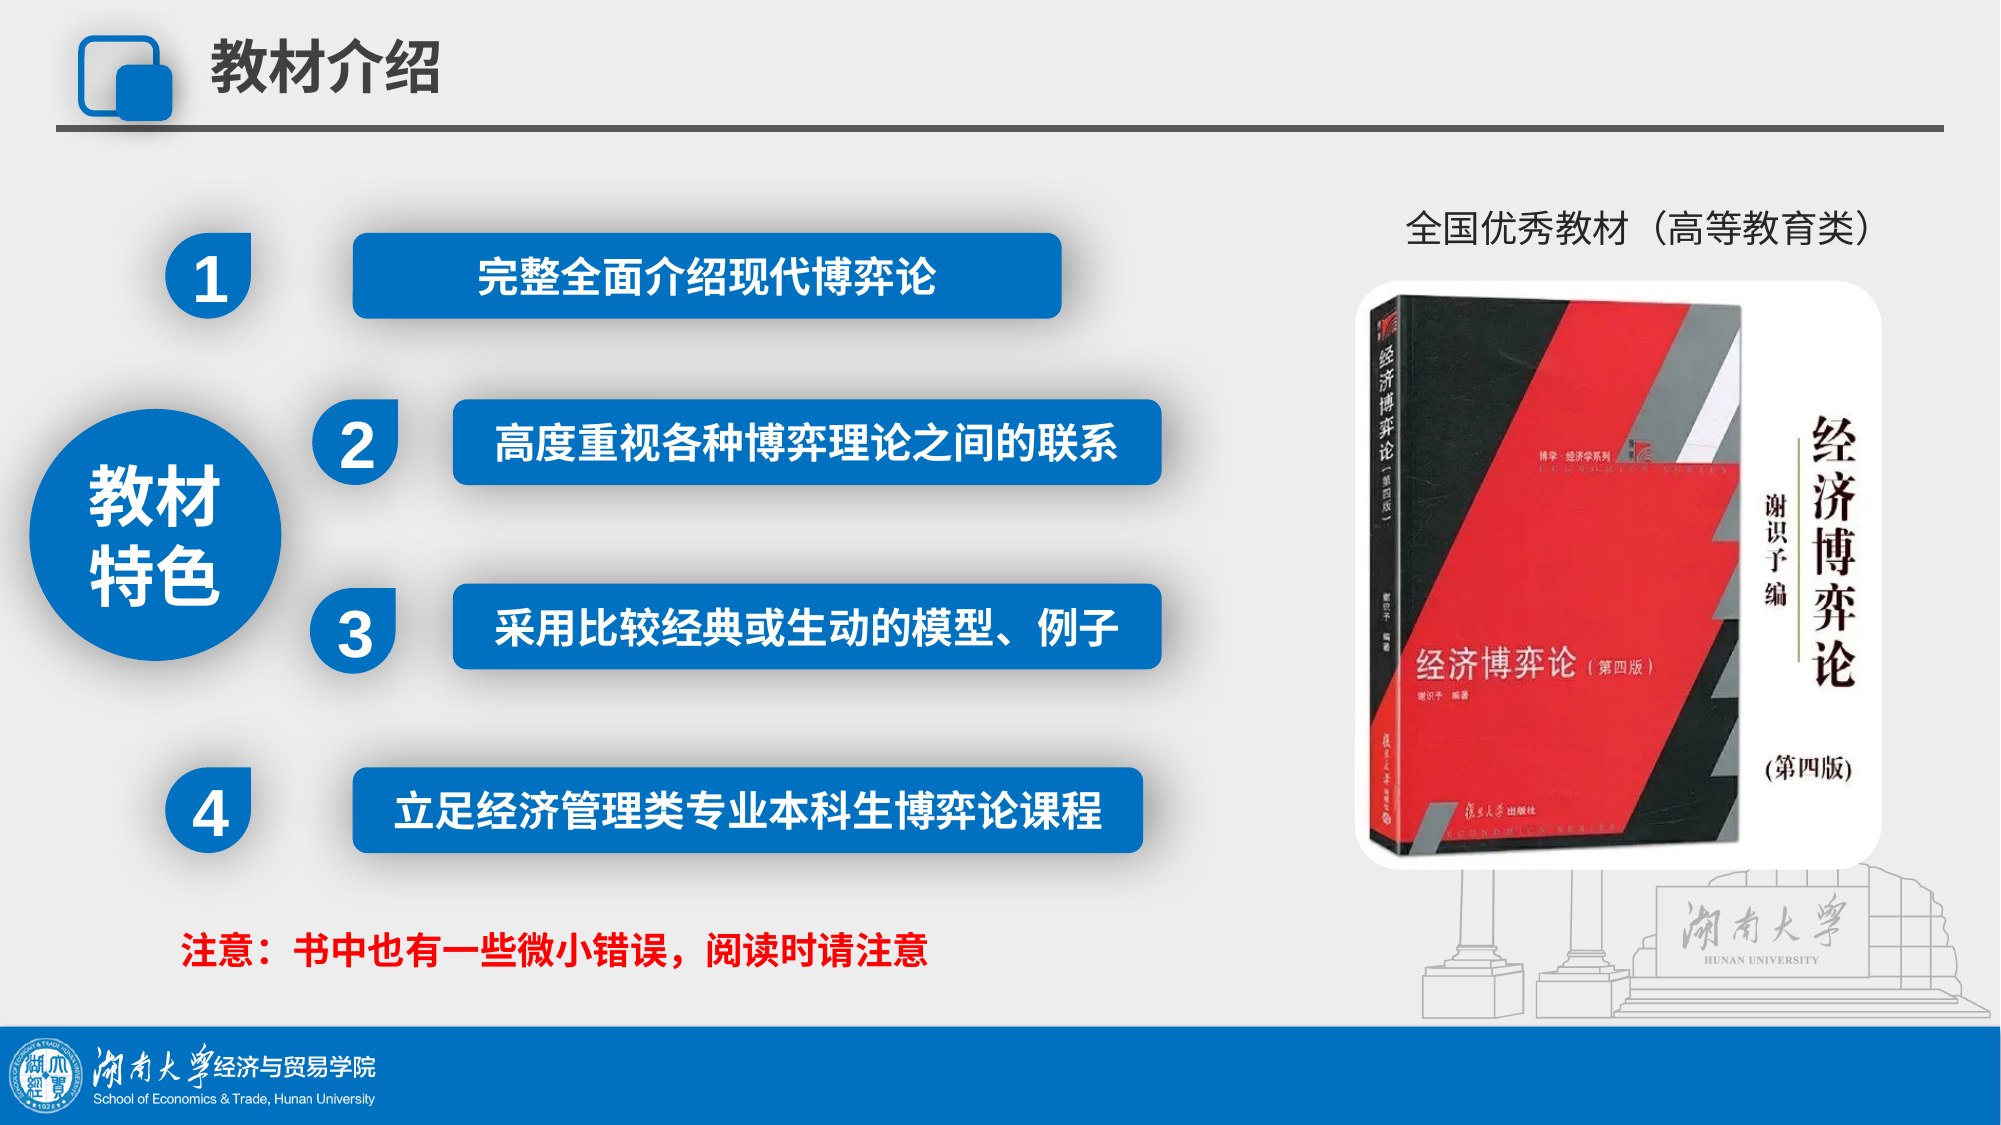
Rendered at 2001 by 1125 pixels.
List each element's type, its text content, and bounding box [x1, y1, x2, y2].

text_box 教材 特色 [28, 407, 283, 662]
text_box 注意：书中也有一些微小错误，阅读时请注意 [165, 919, 1162, 980]
title 教材介绍 [194, 22, 1162, 118]
text_box 立足经济管理类专业本科生博弈论课程 [351, 766, 1145, 855]
text_box 4 [164, 766, 252, 855]
picture [1354, 280, 1882, 870]
text_box 3 [308, 586, 397, 675]
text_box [0, 1028, 2000, 1125]
text_box 全国优秀教材（高等教育类） [1390, 197, 2000, 258]
text_box 采用比较经典或生动的模型、例子 [451, 582, 1163, 671]
text_box 完整全面介绍现代博弈论 [351, 231, 1063, 320]
text_box 1 [164, 231, 252, 320]
text_box 2 [311, 398, 399, 487]
text_box 高度重视各种博弈理论之间的联系 [451, 398, 1163, 487]
